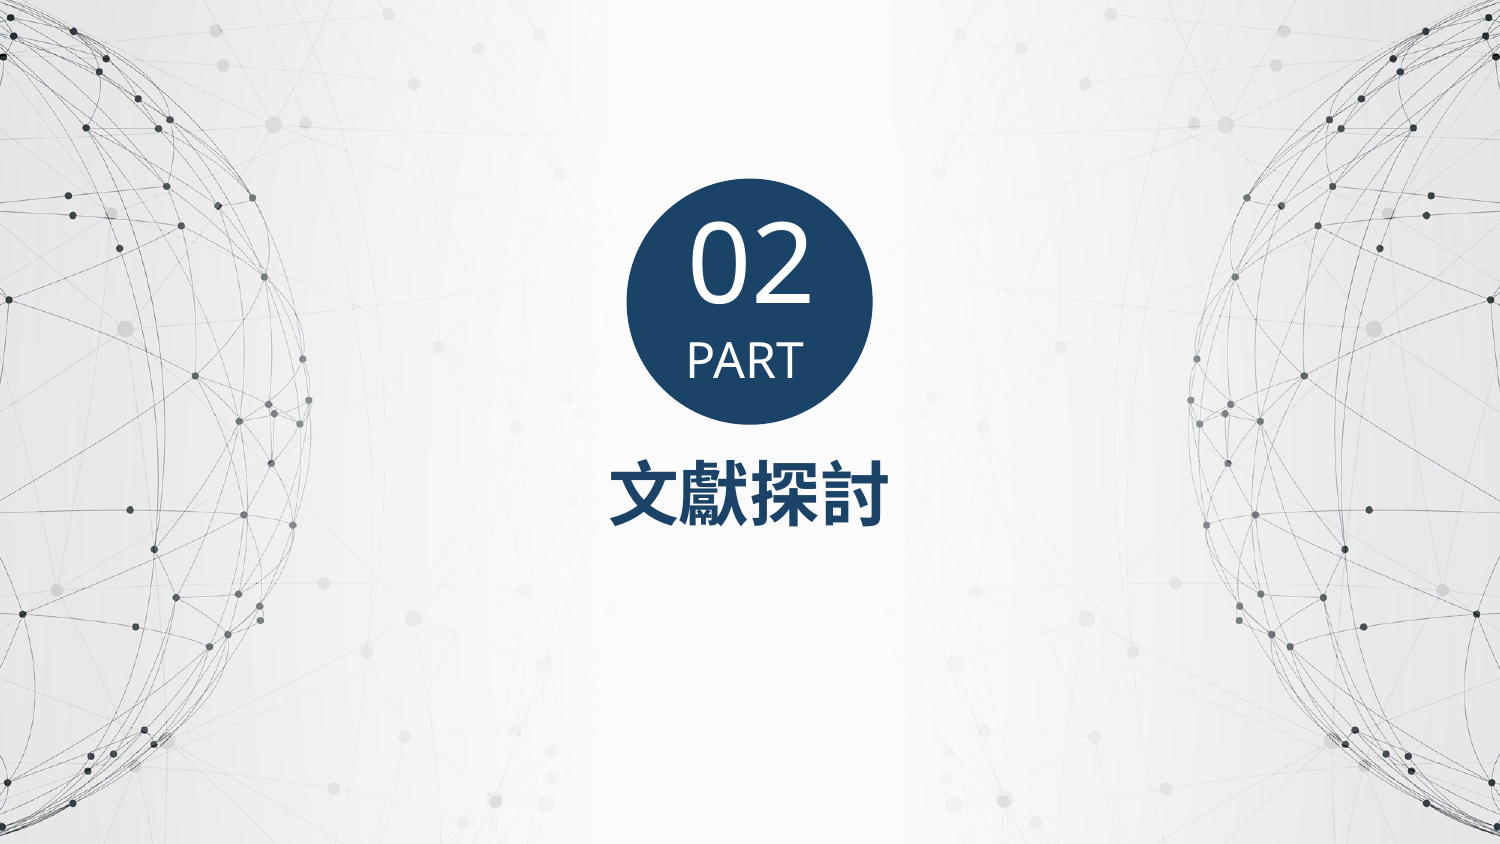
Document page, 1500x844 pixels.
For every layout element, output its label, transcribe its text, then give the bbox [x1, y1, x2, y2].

text_box [633, 177, 866, 258]
text_box [667, 395, 832, 426]
picture [0, 0, 1500, 844]
text_box 02 PART [609, 258, 894, 395]
text_box 文獻探討 [407, 444, 1092, 541]
